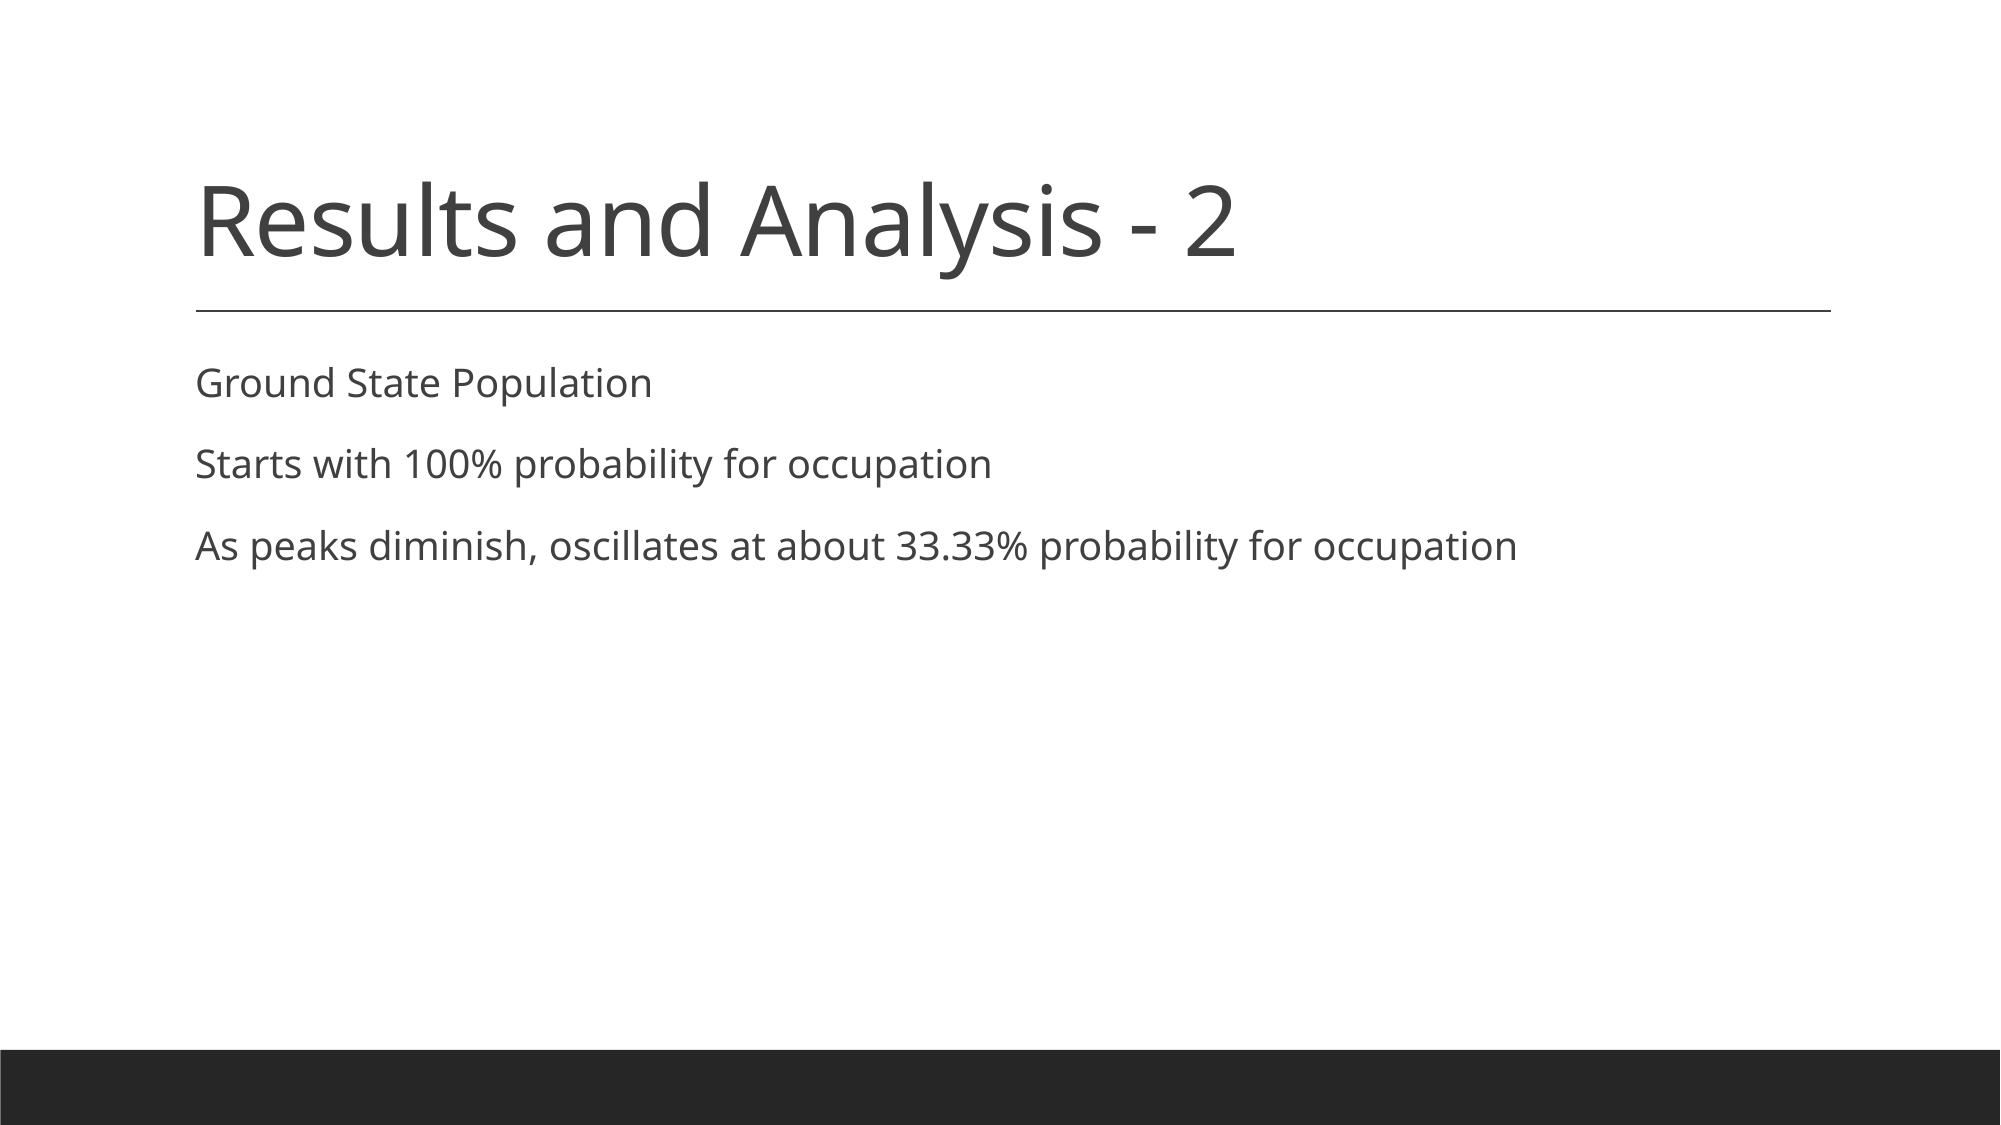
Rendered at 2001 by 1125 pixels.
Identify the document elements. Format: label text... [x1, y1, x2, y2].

title Results and Analysis - 2 [180, 47, 1830, 285]
list Ground State Population Starts with 100% probability for occupation As peaks diminish, oscillates at about 33.33% probability for occupation [180, 345, 1830, 963]
